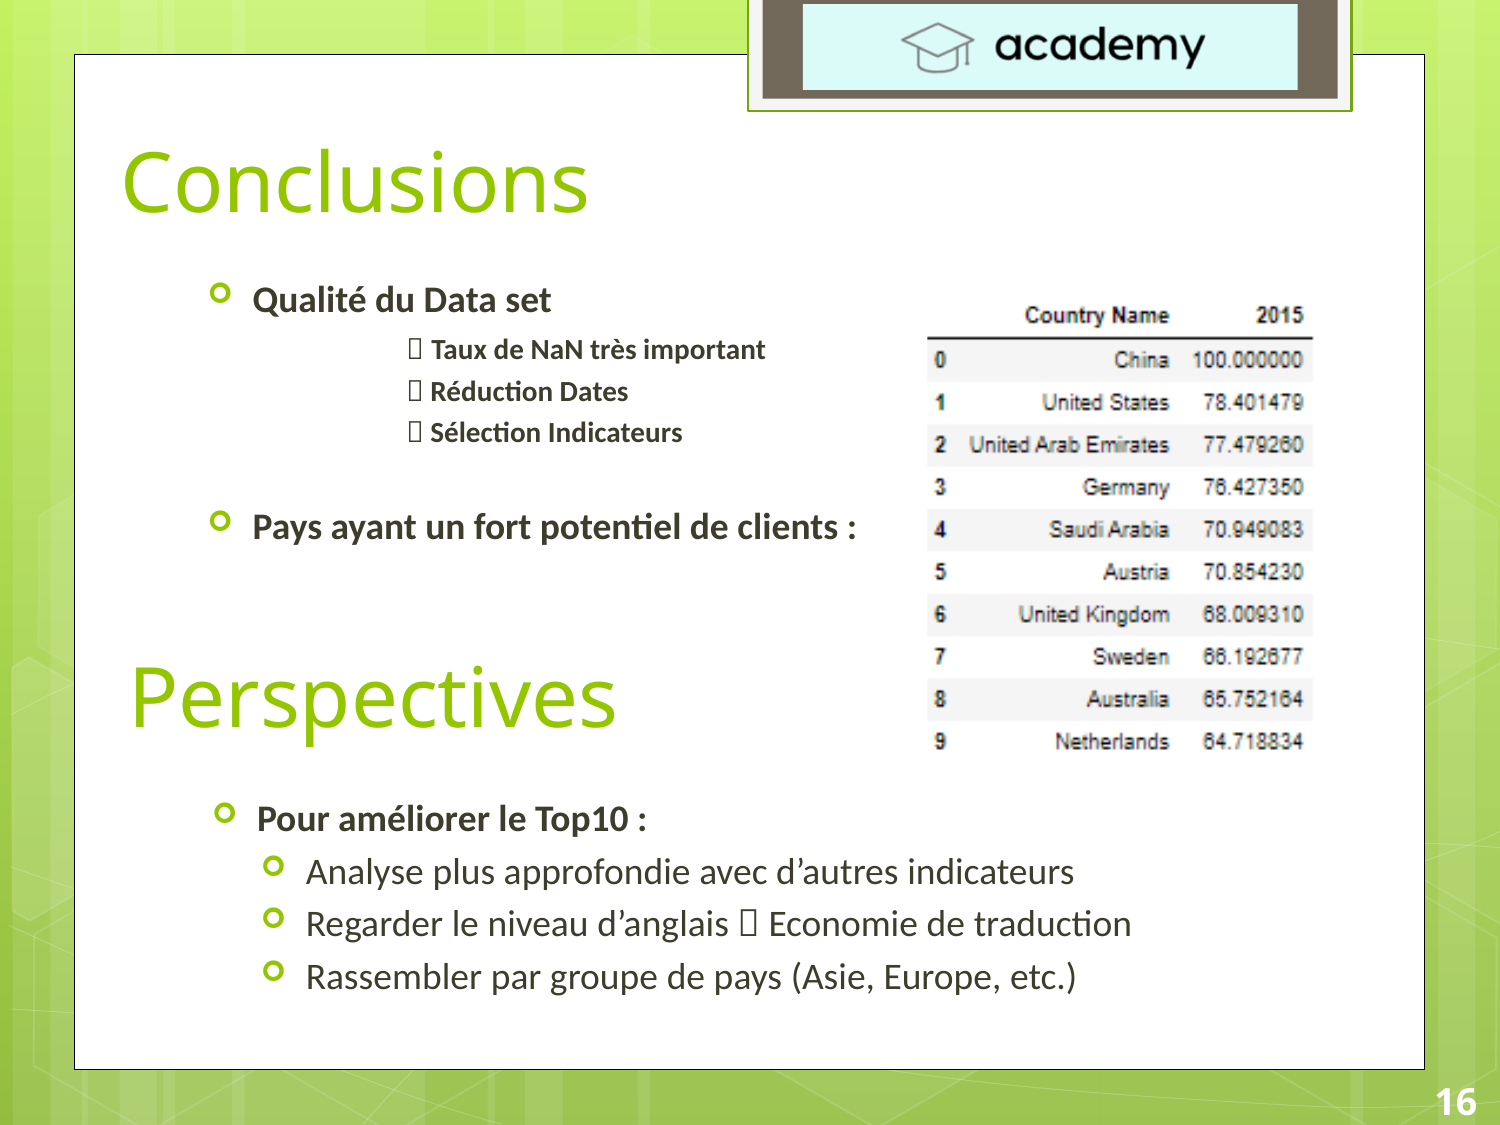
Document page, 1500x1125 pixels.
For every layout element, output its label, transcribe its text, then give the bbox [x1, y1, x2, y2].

text_box 16 [1411, 1070, 1500, 1125]
text_box Perspectives [113, 563, 181, 752]
picture [927, 291, 1318, 764]
picture [802, 4, 1298, 91]
title Conclusions [105, 49, 1258, 237]
list Pour améliorer le Top10 : Analyse plus approfondie avec d’autres indicateurs Regarder le niveau d’anglais  Economie de traduction Rassembler par groupe de pays (Asie, Europe, etc.) [185, 786, 1298, 1125]
text_box Qualité du Data set  Taux de NaN très important  Réduction Dates  Sélection Indicateurs Pays ayant un fort potentiel de clients : [181, 267, 1294, 1012]
